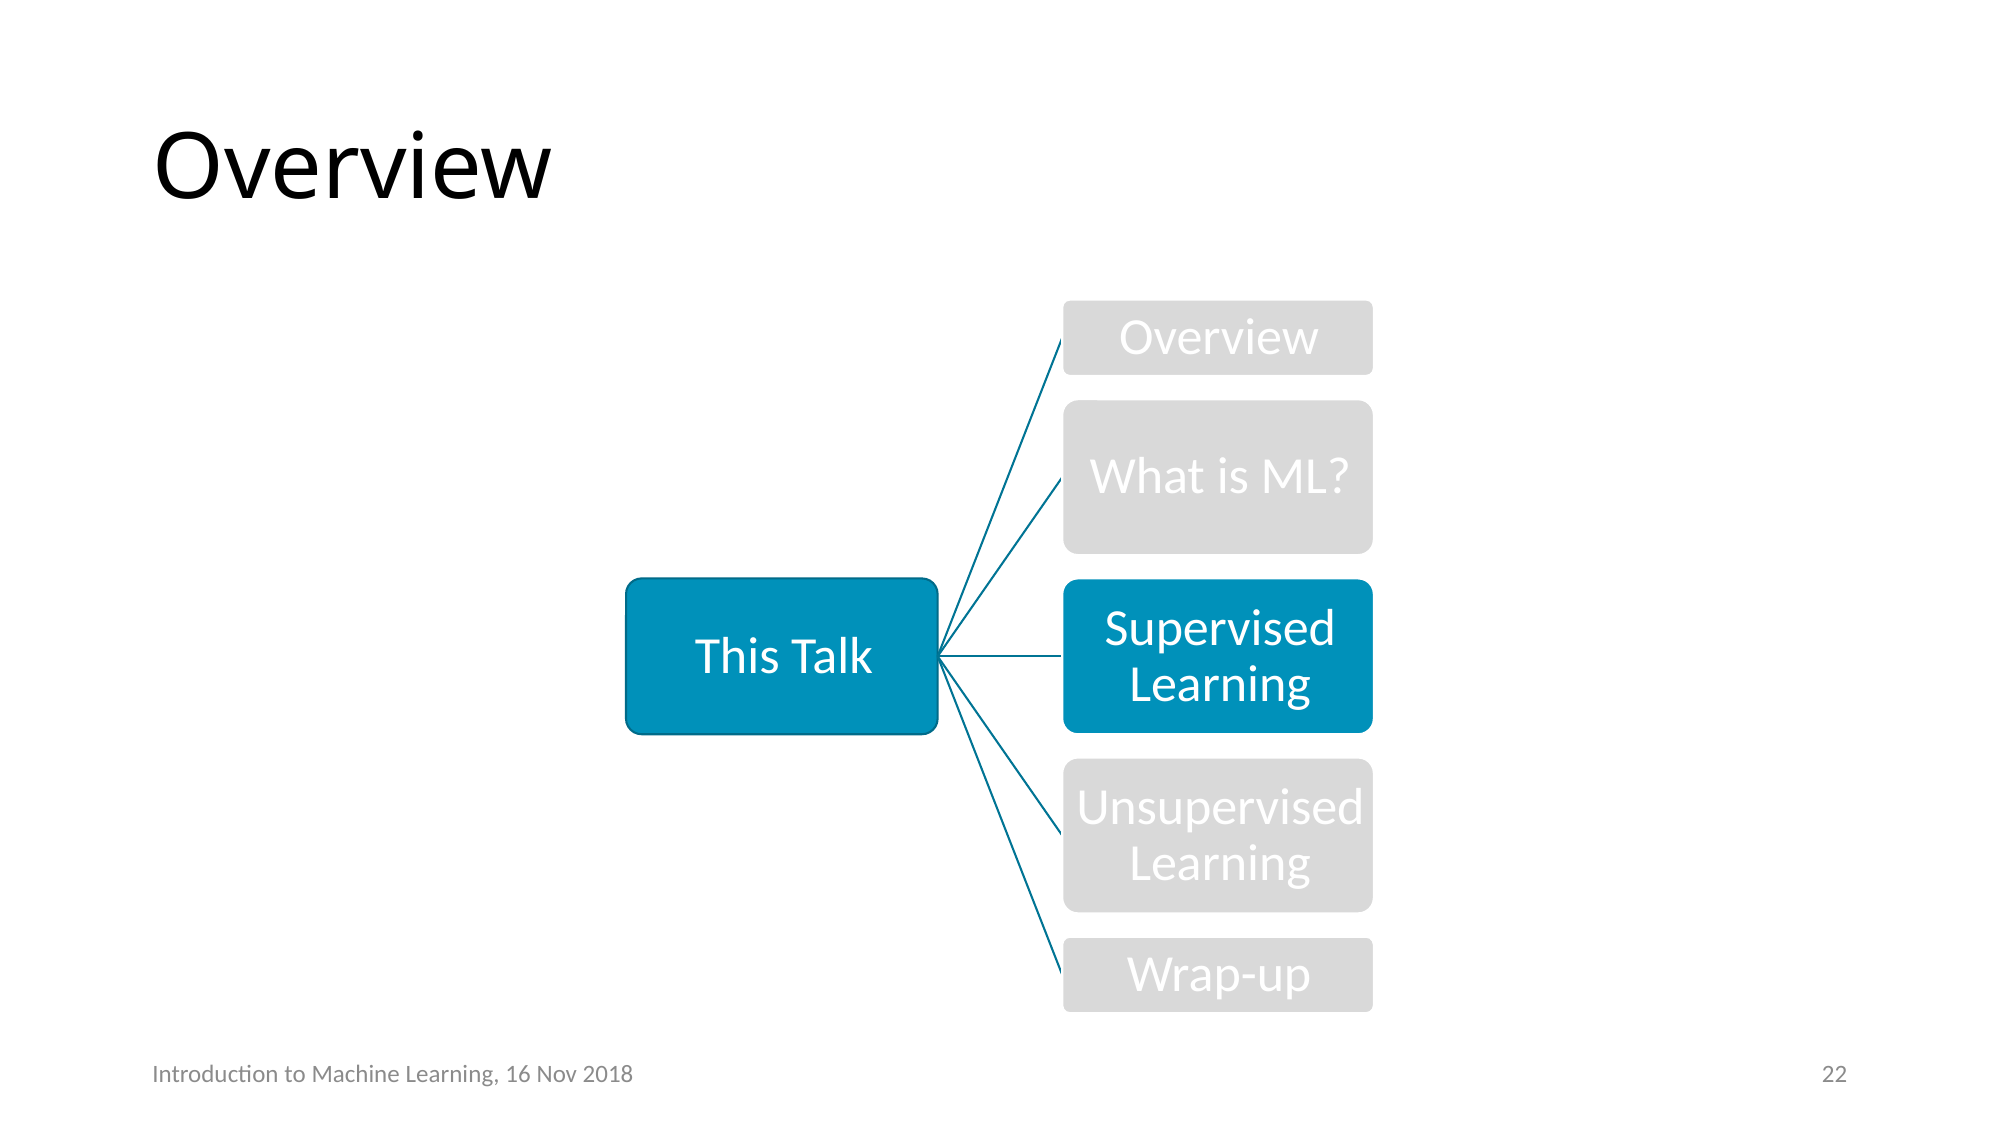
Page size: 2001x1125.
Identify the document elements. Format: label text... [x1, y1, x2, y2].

title Overview [137, 59, 1863, 278]
footer Introduction to Machine Learning, 16 Nov 2018 [137, 1042, 813, 1103]
slide_number 22 [1412, 1042, 1863, 1103]
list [137, 299, 1863, 1014]
